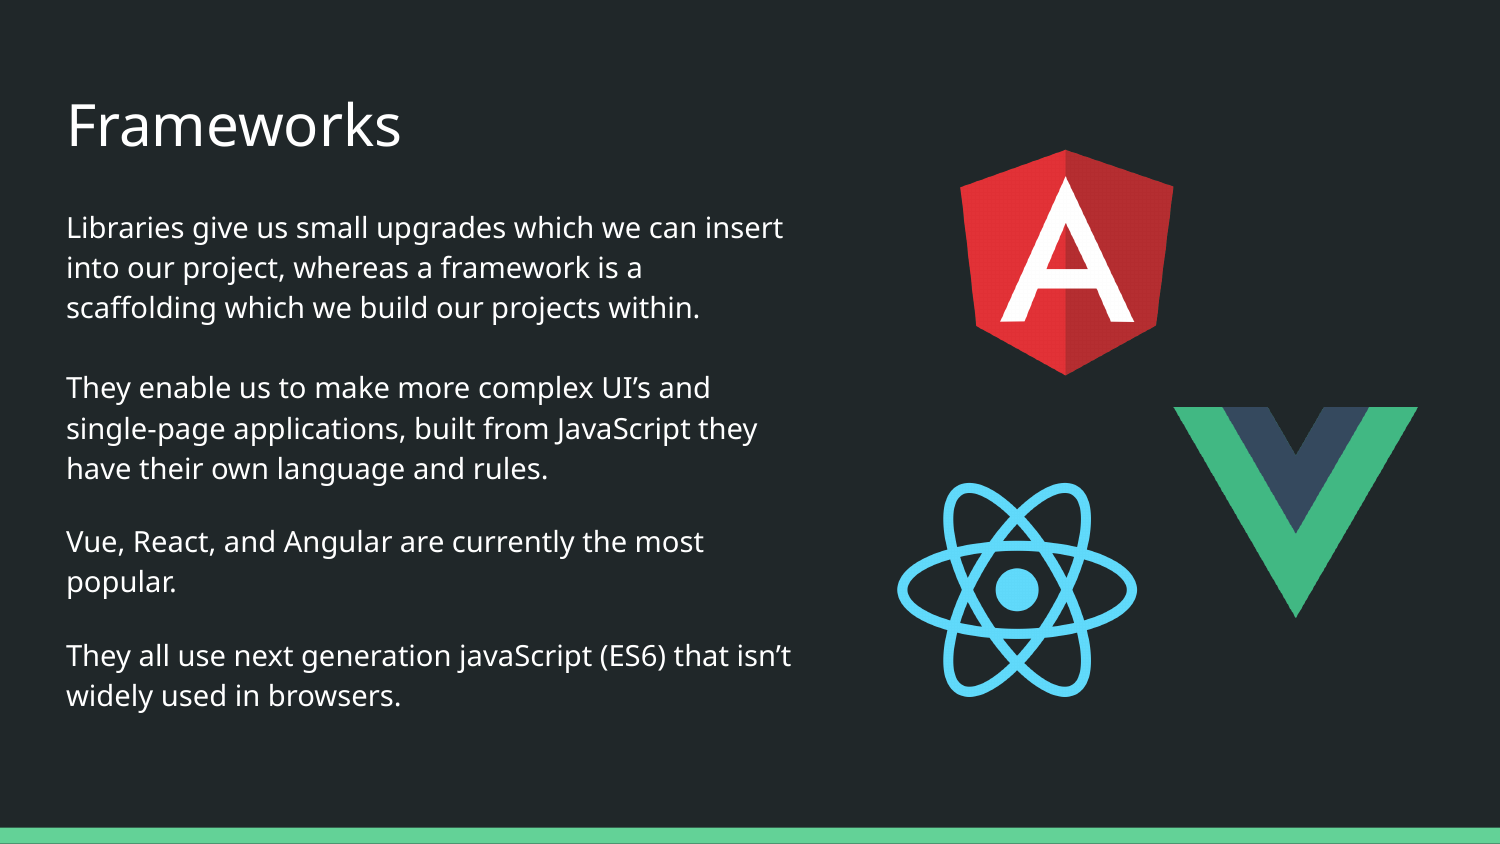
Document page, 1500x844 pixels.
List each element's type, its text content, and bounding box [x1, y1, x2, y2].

picture [880, 457, 1154, 731]
picture [960, 149, 1174, 376]
picture [1173, 390, 1418, 635]
list Libraries give us small upgrades which we can insert into our project, whereas a framework is a scaffolding which we build our projects within. They enable us to make more complex UI’s and single-page applications, built from JavaScript they have their own language and rules. Vue, React, and Angular are currently the most popular. They all use next generation javaScript (ES6) that isn’t widely used in browsers. [51, 189, 808, 750]
title Frameworks [51, 72, 1449, 167]
